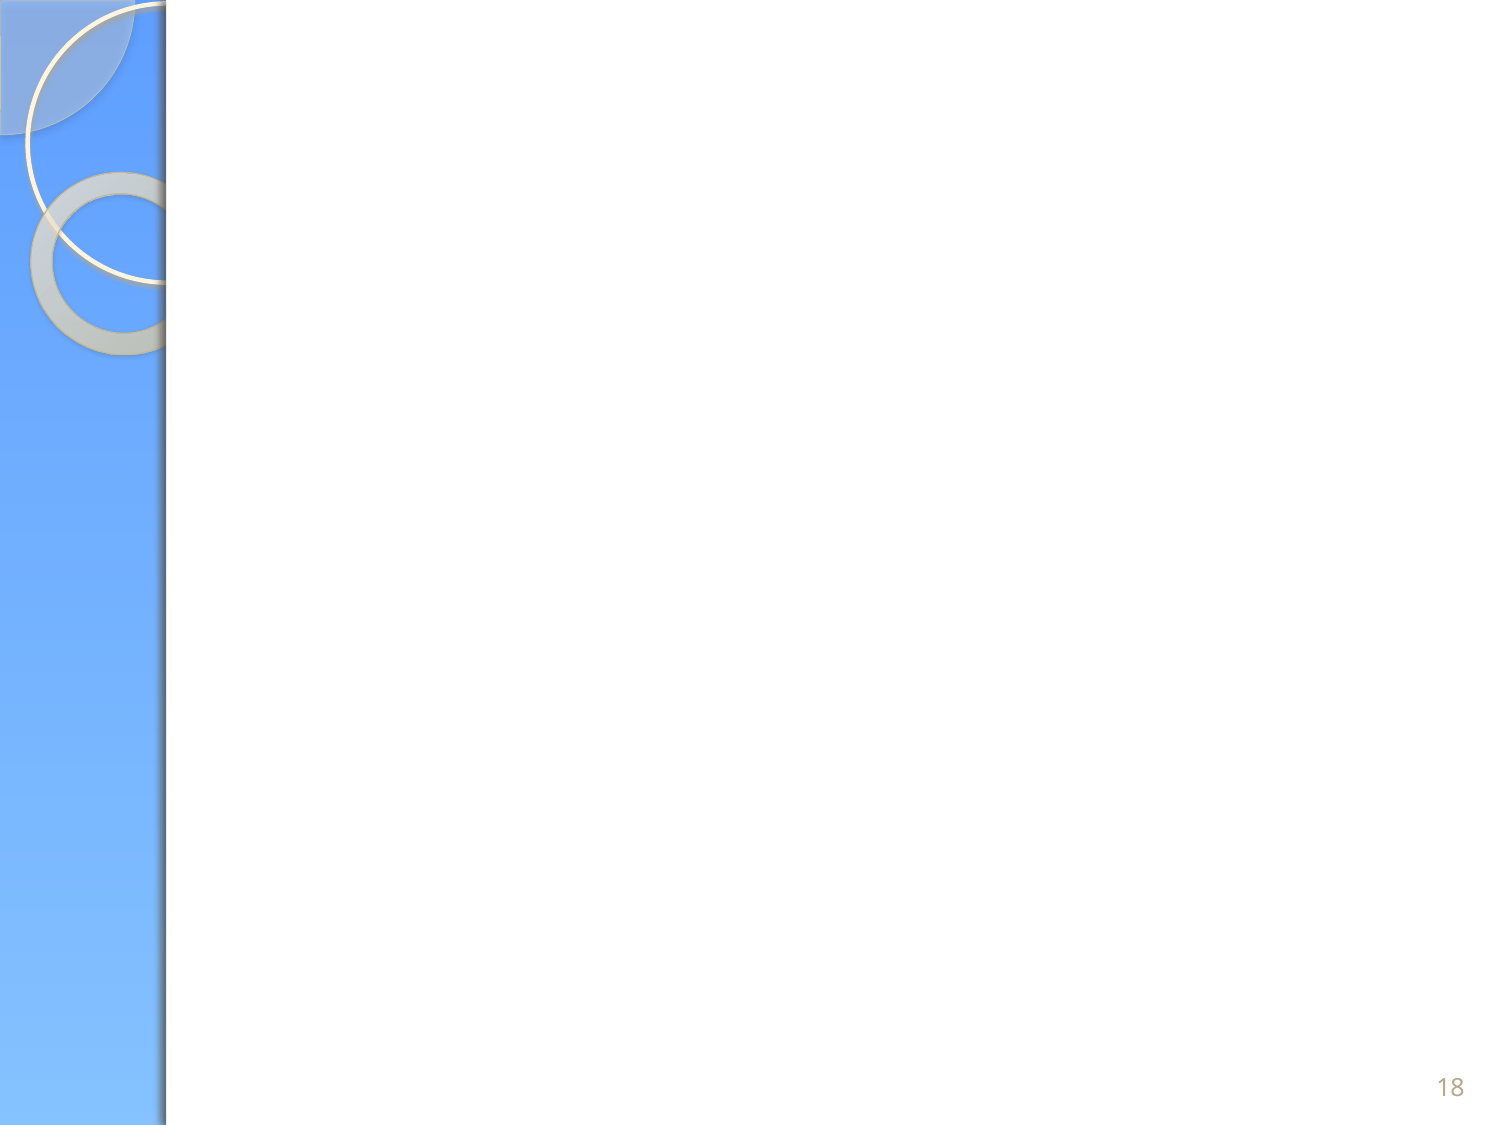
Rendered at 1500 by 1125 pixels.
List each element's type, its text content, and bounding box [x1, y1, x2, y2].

slide_number 18 [1413, 1034, 1488, 1113]
